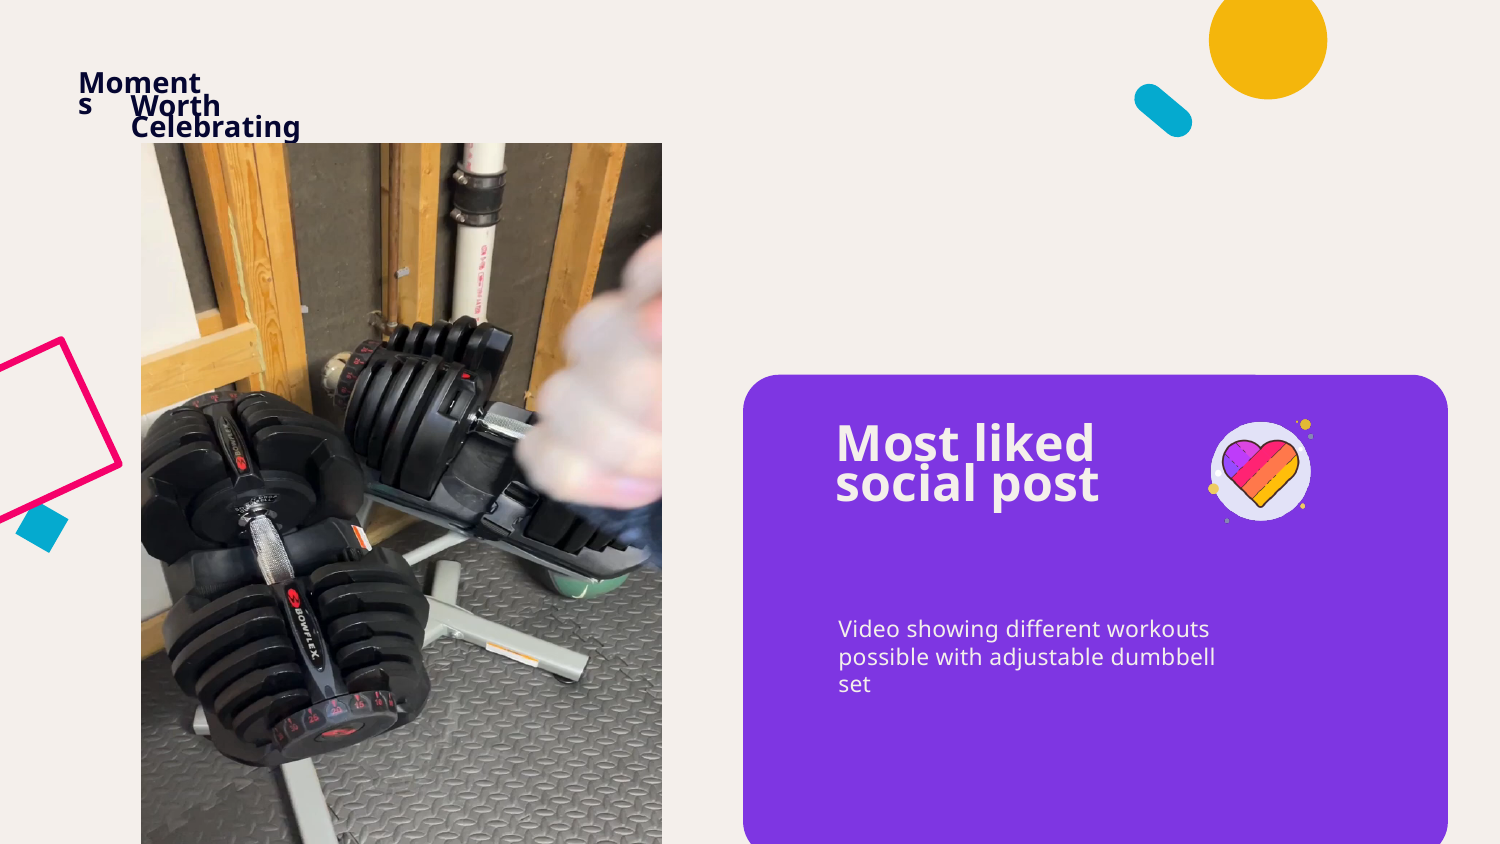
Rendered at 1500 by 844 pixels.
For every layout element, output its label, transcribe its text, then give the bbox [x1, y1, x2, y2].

text_box Moments [78, 78, 204, 100]
text_box Most liked social post [835, 430, 1117, 511]
text_box [0, 339, 120, 520]
text_box Video showing different workouts possible with adjustable dumbbell set [838, 614, 1241, 697]
picture [1193, 404, 1328, 538]
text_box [140, 143, 663, 844]
text_box Worth Celebrating [130, 101, 389, 123]
text_box [15, 502, 69, 553]
text_box [743, 374, 1448, 844]
text_box [1208, 0, 1328, 100]
text_box [1134, 83, 1193, 138]
